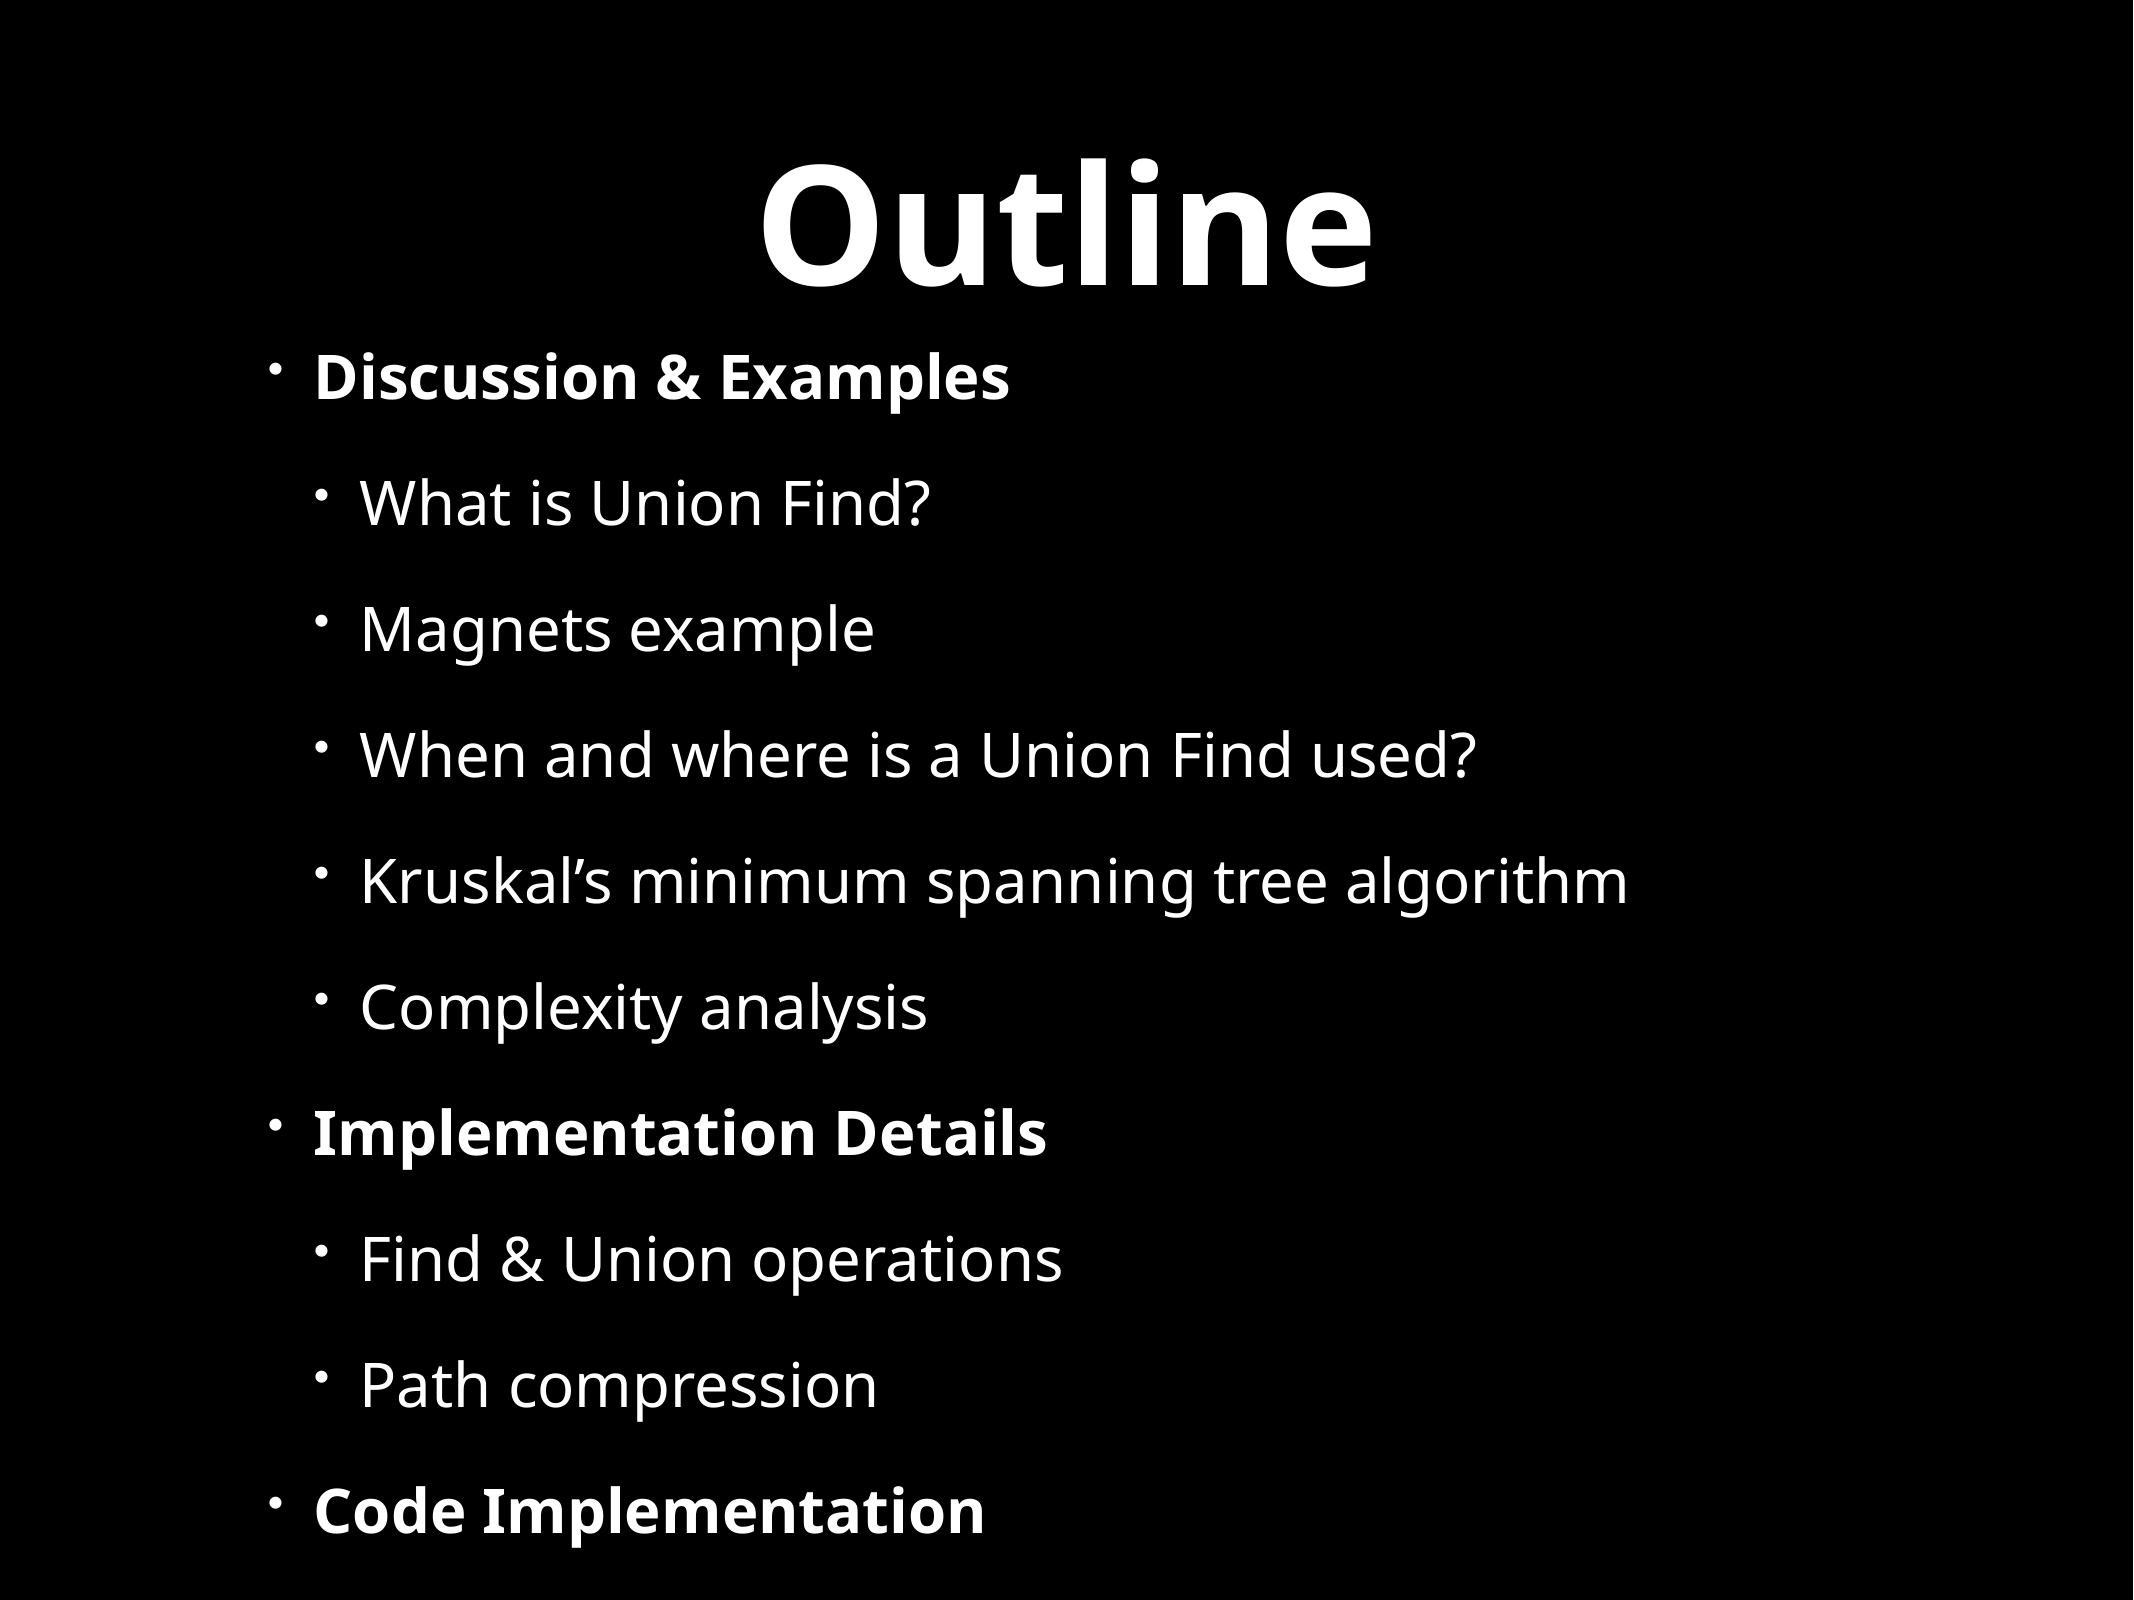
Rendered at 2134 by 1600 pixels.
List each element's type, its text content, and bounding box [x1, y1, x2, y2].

title Outline [155, 41, 1978, 397]
list Discussion & Examples What is Union Find? Magnets example When and where is a Union Find used? Kruskal’s minimum spanning tree algorithm Complexity analysis Implementation Details Find & Union operations Path compression Code Implementation [259, 329, 2029, 1555]
